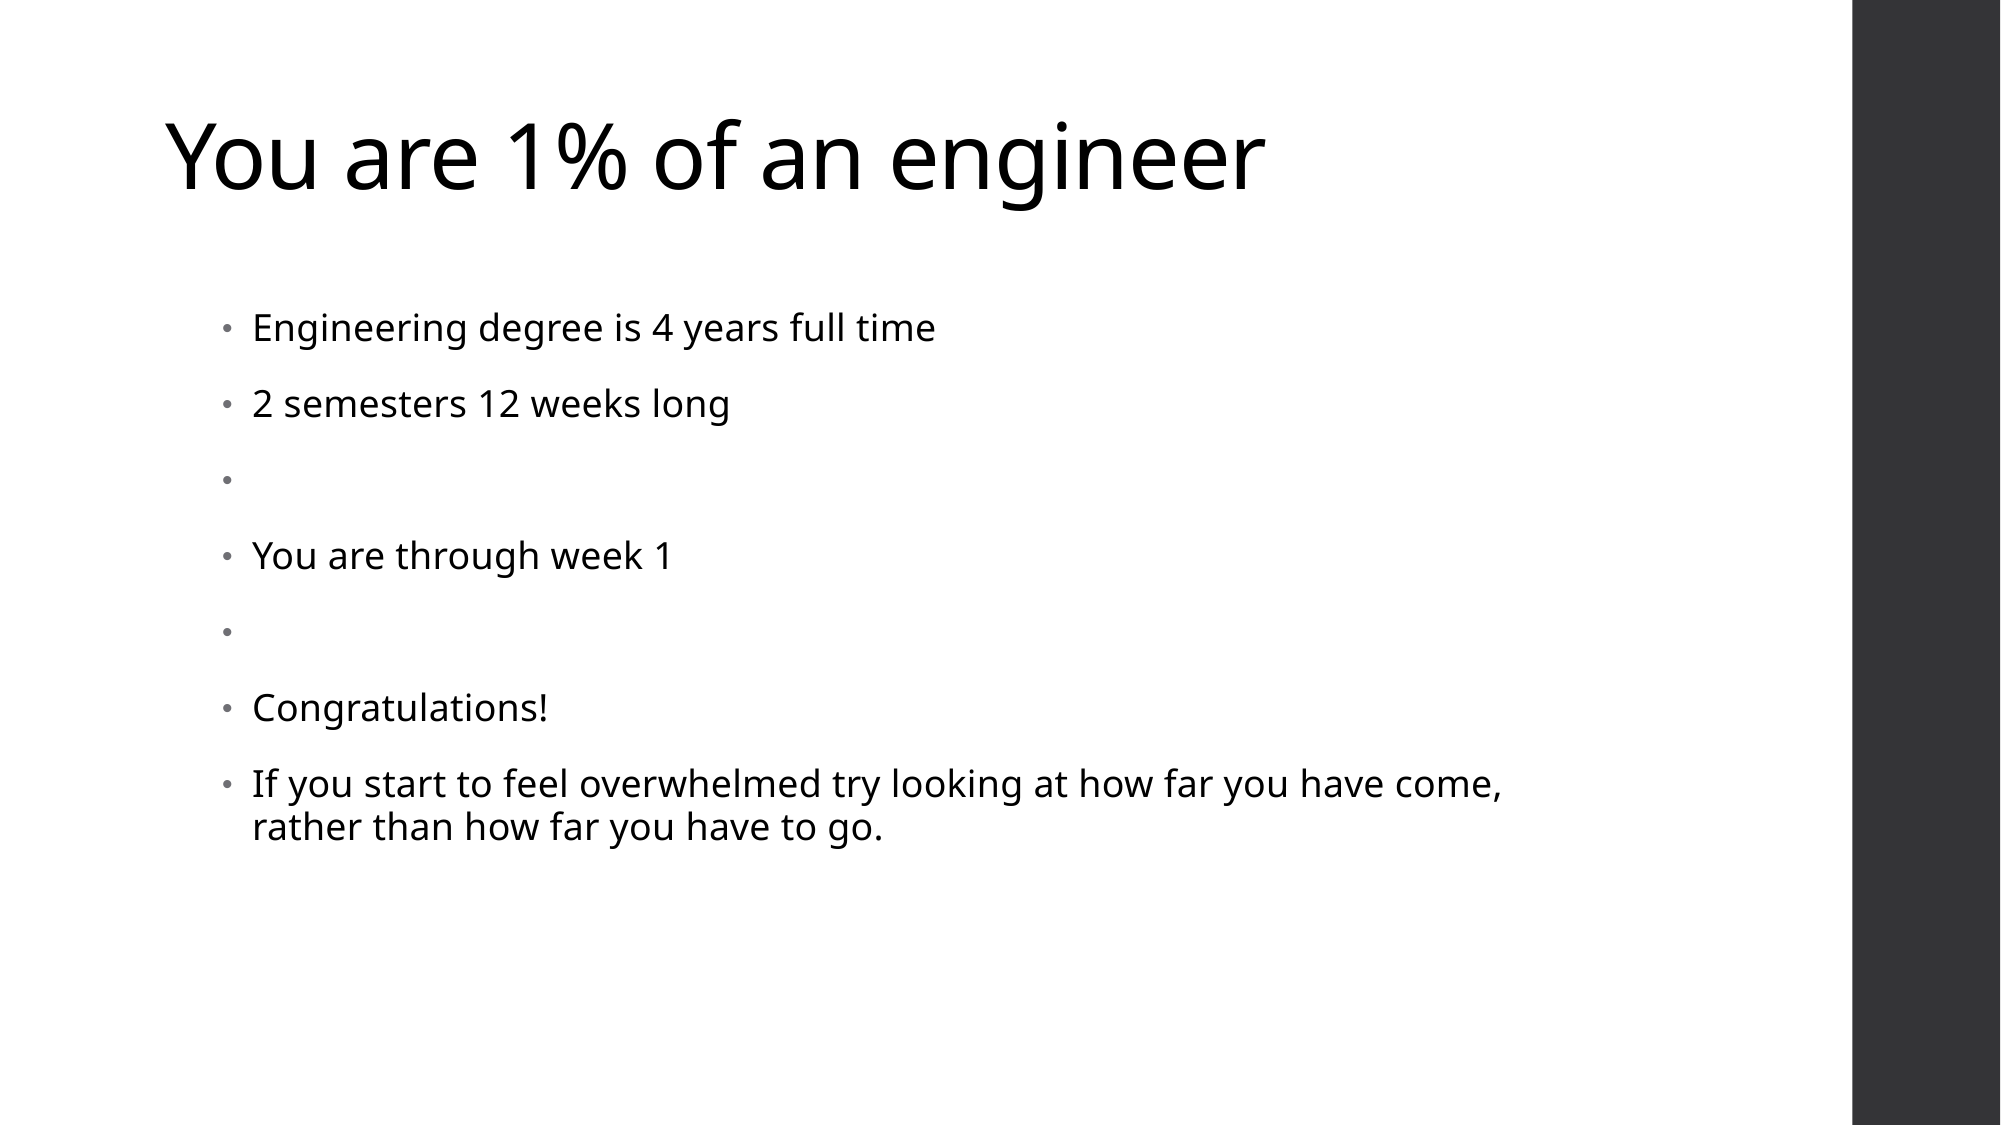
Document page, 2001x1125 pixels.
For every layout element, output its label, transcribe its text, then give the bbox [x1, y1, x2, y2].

title You are 1% of an engineer [0, 0, 1590, 218]
